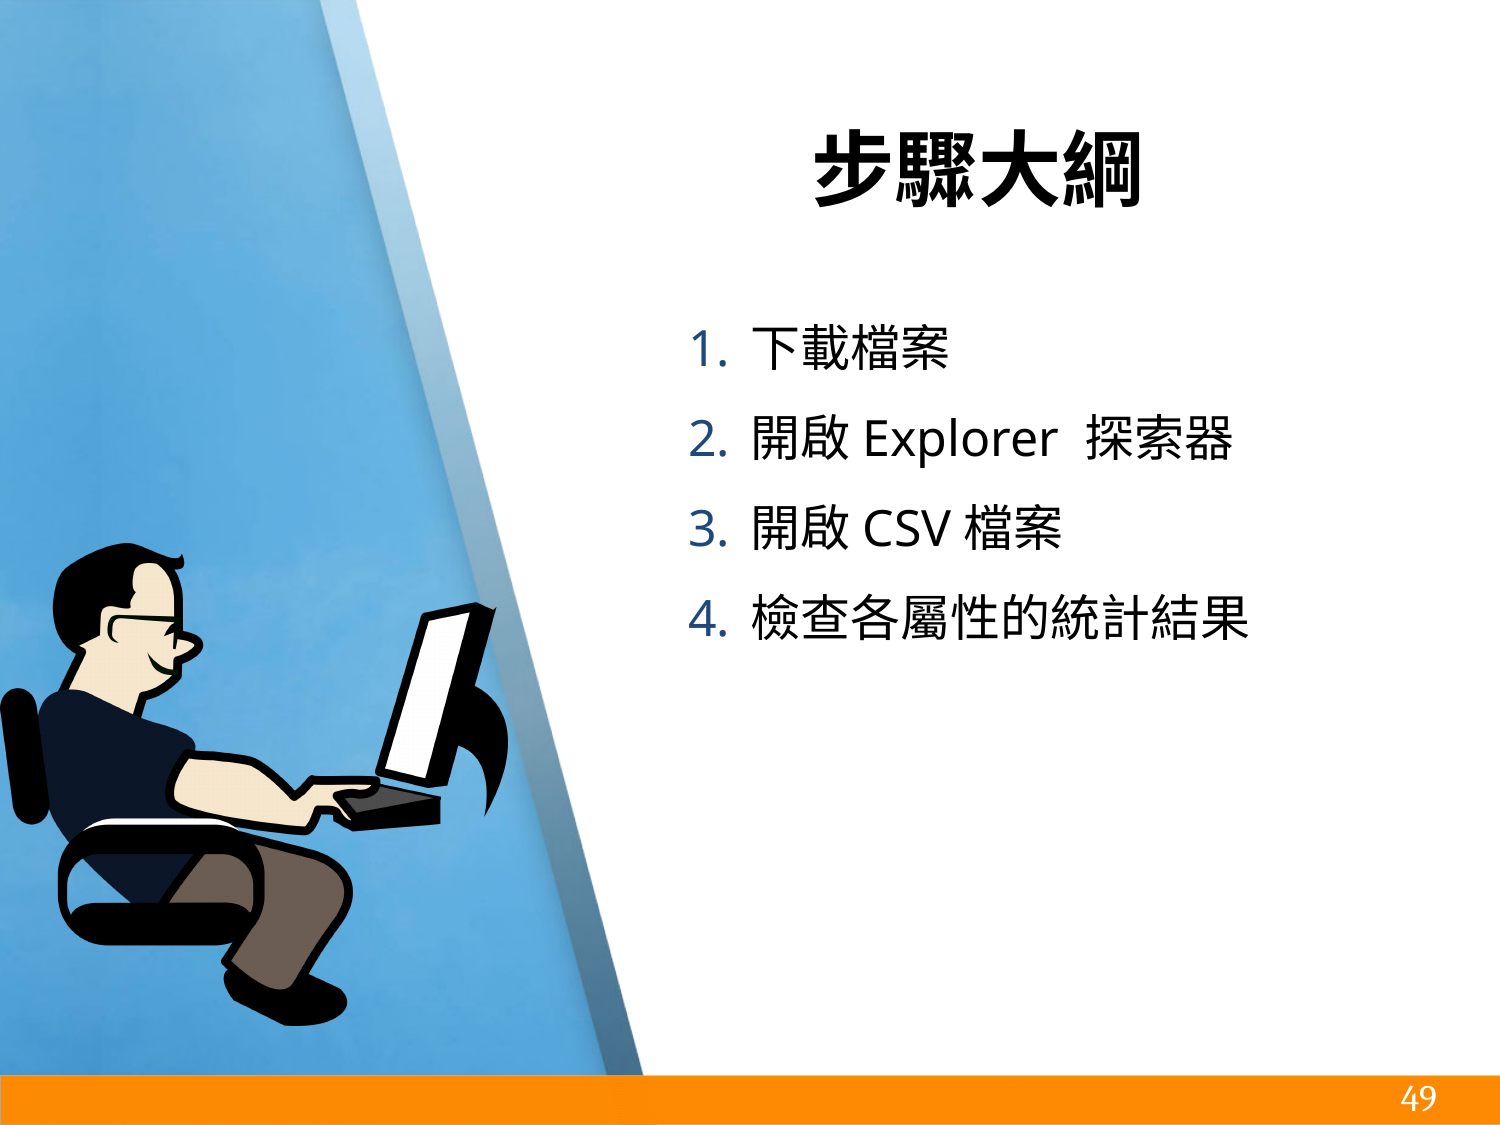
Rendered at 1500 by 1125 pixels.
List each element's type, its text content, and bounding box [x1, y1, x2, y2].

slide_number ‹#› [1350, 1074, 1488, 1118]
picture [0, 0, 862, 1075]
title 步驟大綱 [534, 27, 1422, 232]
picture [1, 1076, 1500, 1124]
list 下載檔案 開啟Explorer 探索器 開啟CSV檔案 檢查各屬性的統計結果 [660, 292, 1422, 1066]
